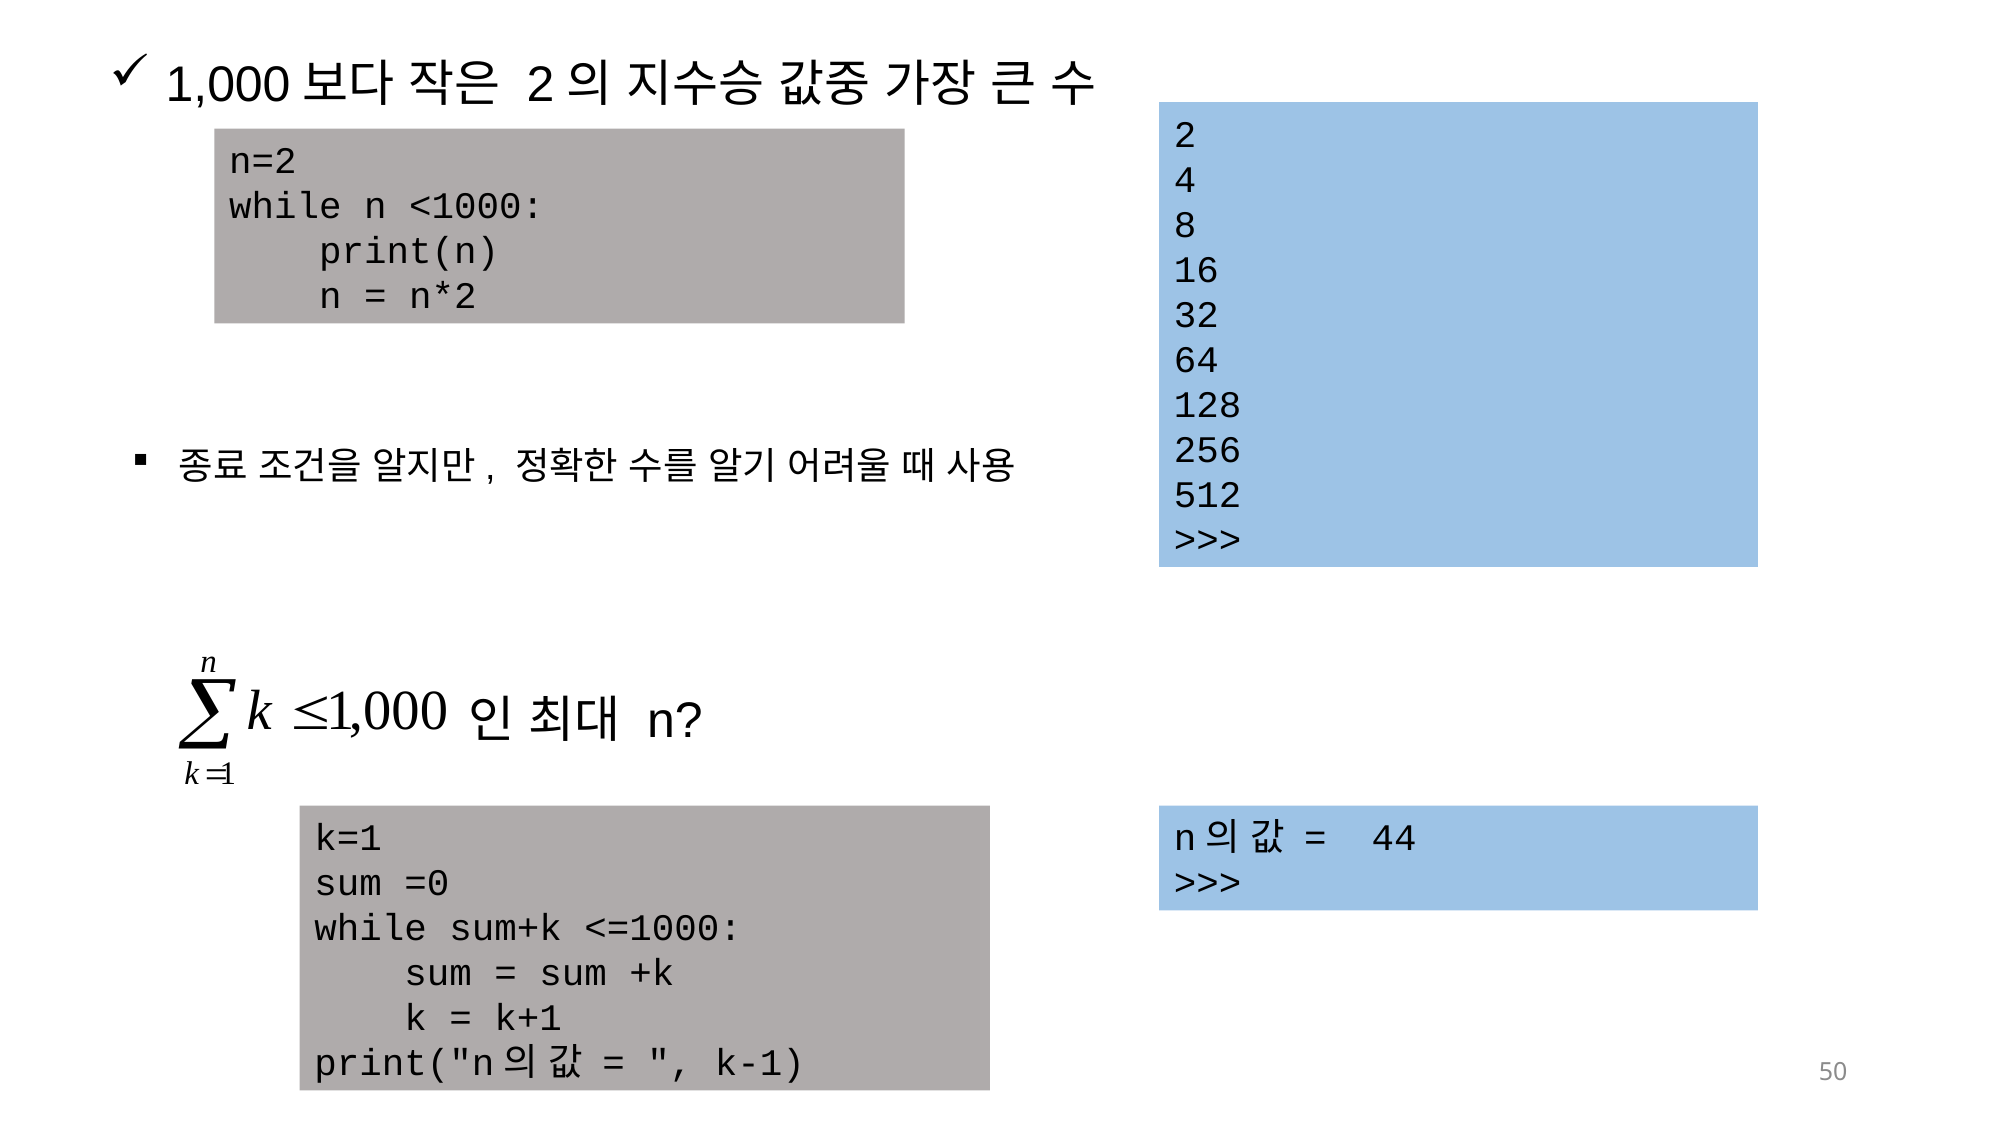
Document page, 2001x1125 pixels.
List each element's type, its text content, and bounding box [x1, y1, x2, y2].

slide_number 50 [1789, 1042, 1863, 1103]
text_box 종료 조건을 알지만, 정확한 수를 알기 어려울 때 사용 [117, 412, 1245, 495]
text_box 2 4 8 16 32 64 128 256 512 >>> [1159, 102, 1758, 567]
text_box 1,000보다 작은 2의 지수승 값중 가장 큰 수 [94, 13, 1112, 119]
text_box k=1 sum =0 while sum+k <=1000: sum = sum +k k = k+1 print("n의 값 = ", k-1) [299, 805, 990, 1091]
text_box n=2 while n <1000: print(n) n = n*2 [214, 128, 905, 324]
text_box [170, 635, 458, 796]
text_box n의 값 = 44 >>> [1159, 805, 1758, 911]
text_box 인 최대 n? [458, 650, 718, 755]
